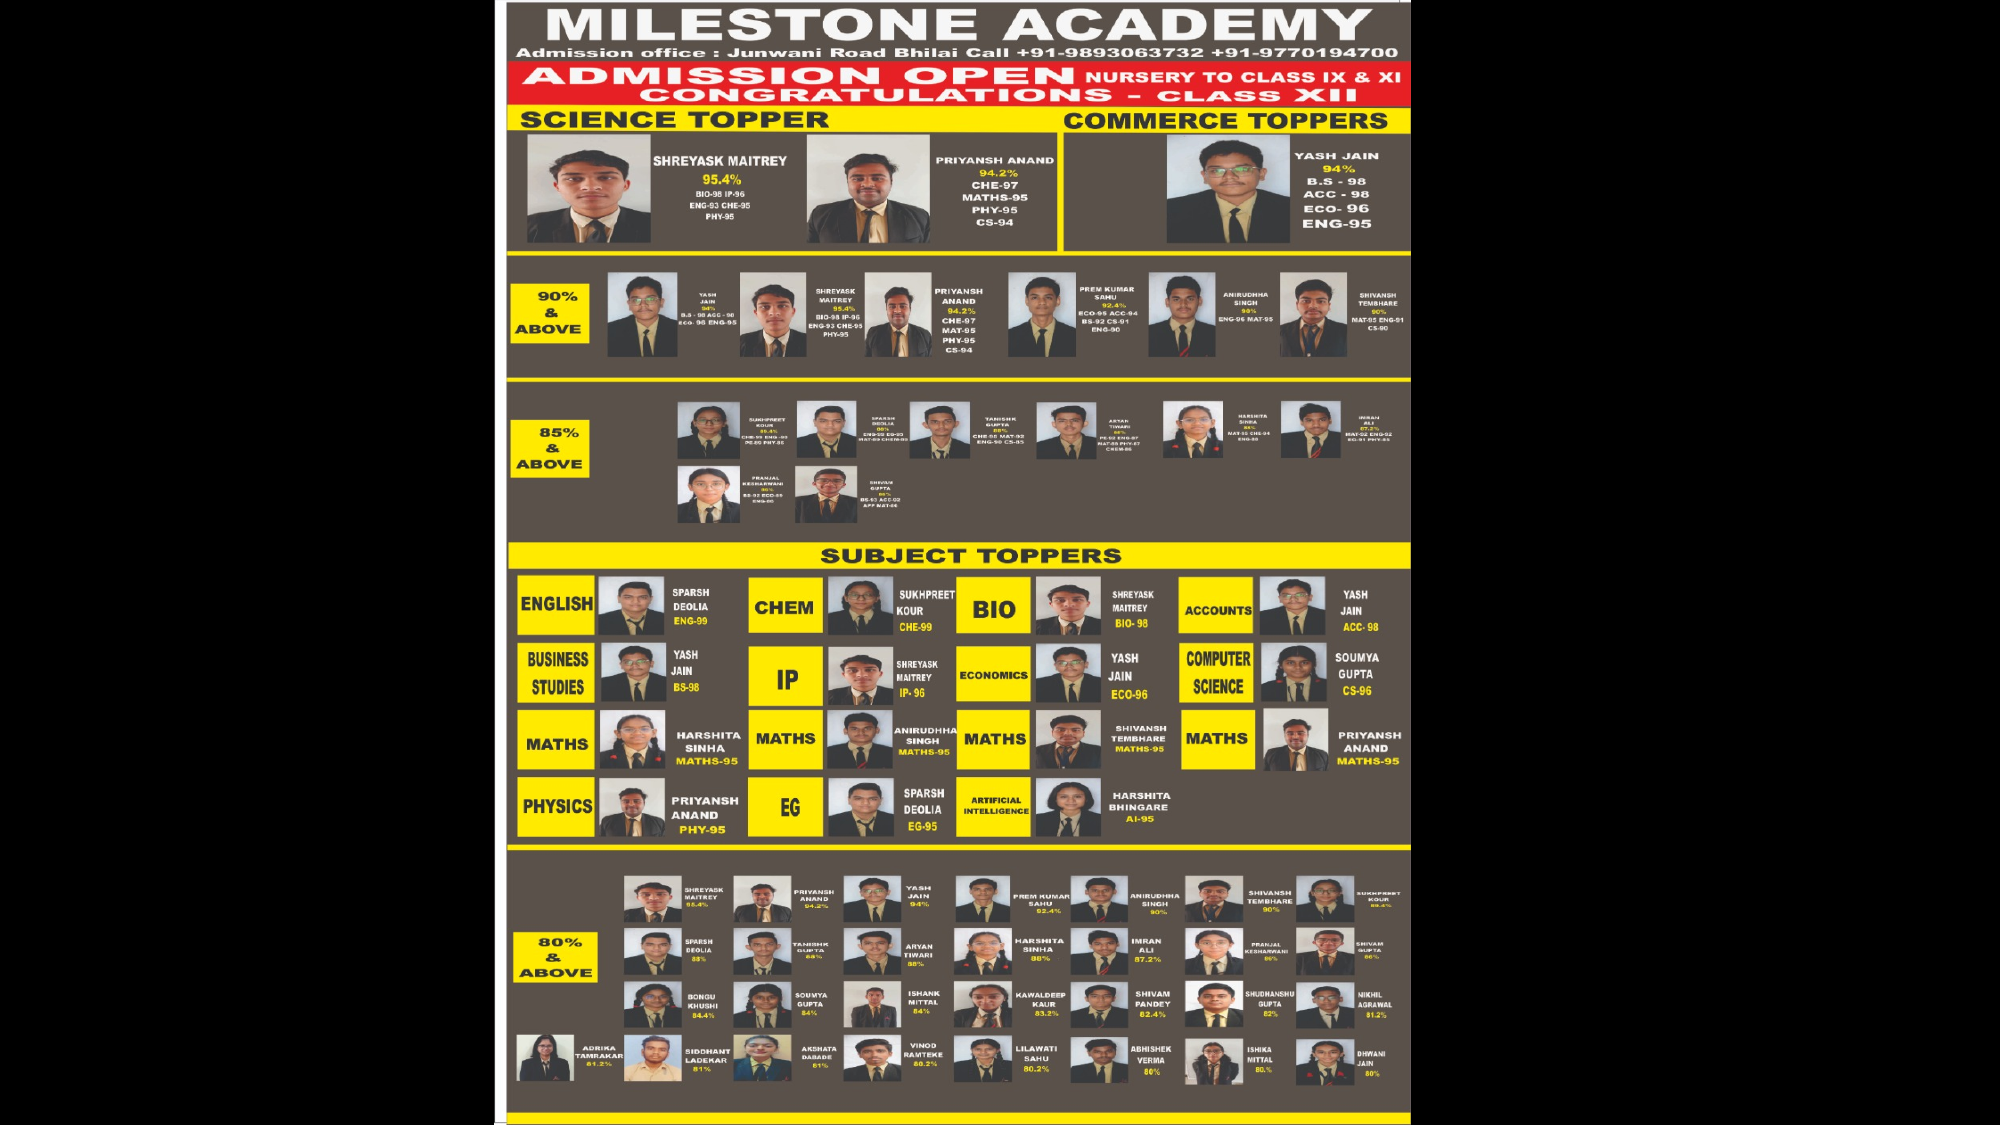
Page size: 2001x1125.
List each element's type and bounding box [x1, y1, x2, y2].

picture [493, 0, 1411, 1125]
